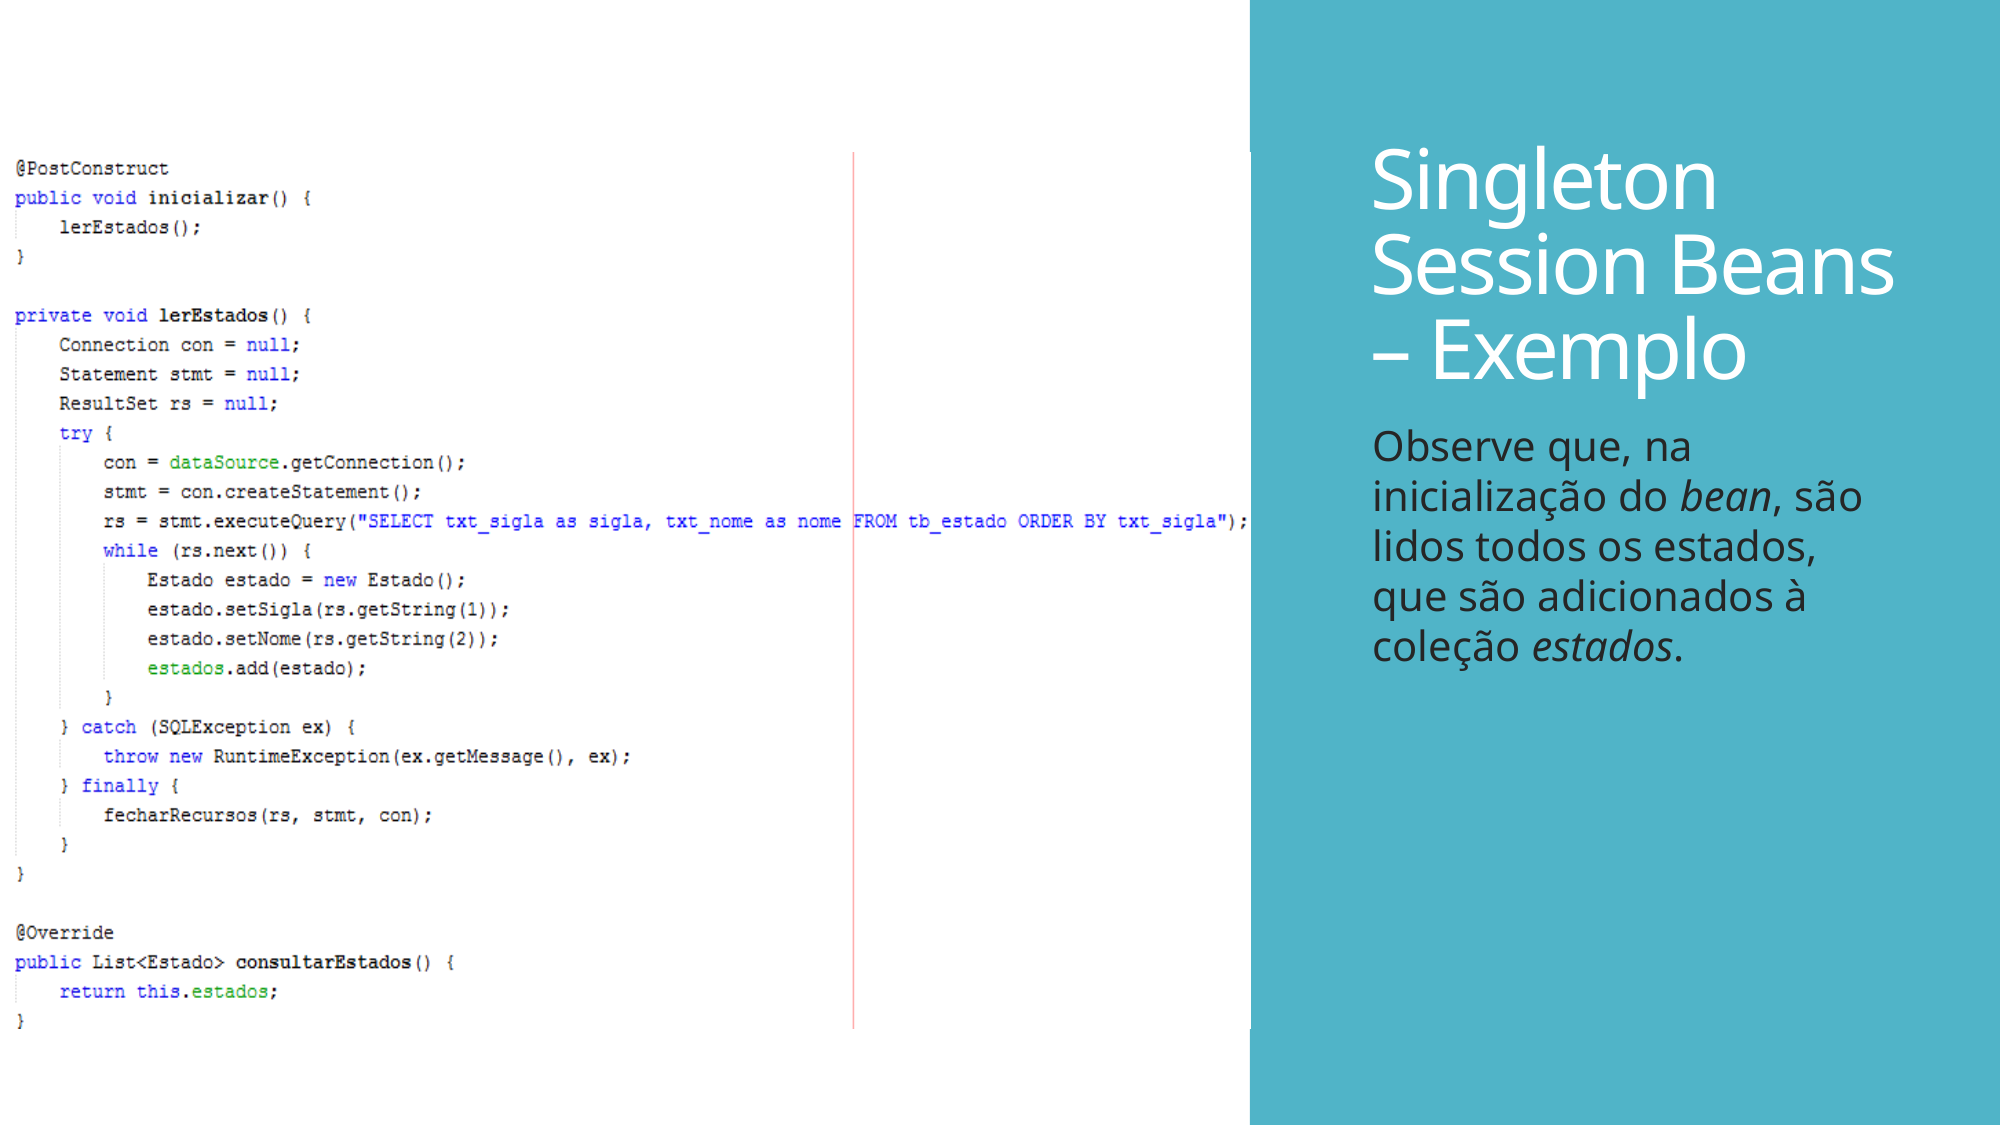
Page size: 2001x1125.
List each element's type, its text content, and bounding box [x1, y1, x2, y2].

title Singleton Session Beans – Exemplo [1355, 88, 1911, 404]
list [14, 151, 1251, 1030]
list Observe que, na inicialização do bean, são lidos todos os estados, que são adicionados à coleção estados. [1357, 412, 1916, 925]
